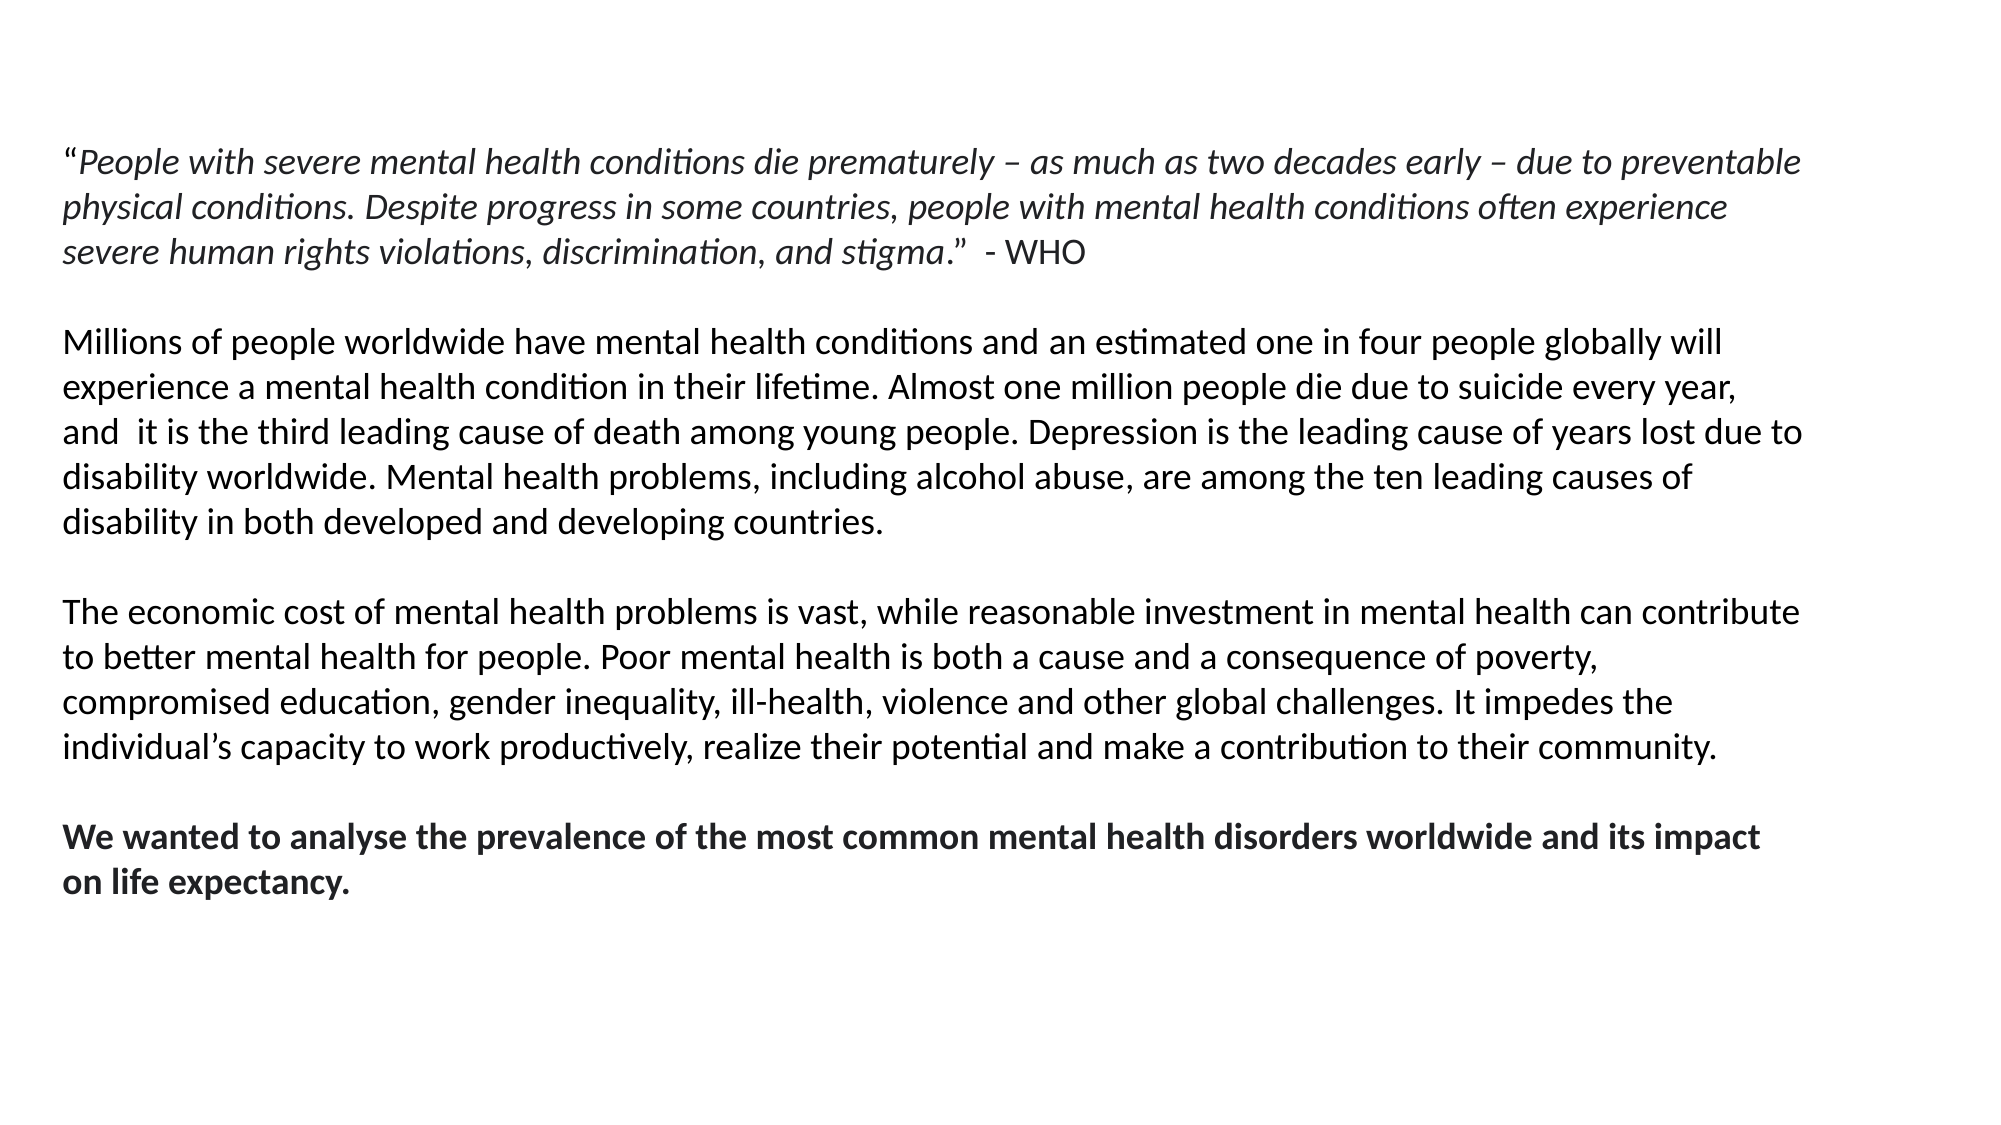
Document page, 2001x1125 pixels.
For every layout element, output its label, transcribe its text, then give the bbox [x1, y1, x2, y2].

text_box “People with severe mental health conditions die prematurely – as much as two decades early – due to preventable physical conditions. Despite progress in some countries, people with mental health conditions often experience severe human rights violations, discrimination, and stigma.” - WHO Millions of people worldwide have mental health conditions and an estimated one in four people globally will experience a mental health condition in their lifetime. Almost one million people die due to suicide every year, and it is the third leading cause of death among young people. Depression is the leading cause of years lost due to disability worldwide. Mental health problems, including alcohol abuse, are among the ten leading causes of disability in both developed and developing countries. The economic cost of mental health problems is vast, while reasonable investment in mental health can contribute to better mental health for people. Poor mental health is both a cause and a consequence of poverty, compromised education, gender inequality, ill-health, violence and other global challenges. It impedes the individual’s capacity to work productively, realize their potential and make a contribution to their community. We wanted to analyse the prevalence of the most common mental health disorders worldwide and its impact on life expectancy. [47, 84, 1823, 1000]
